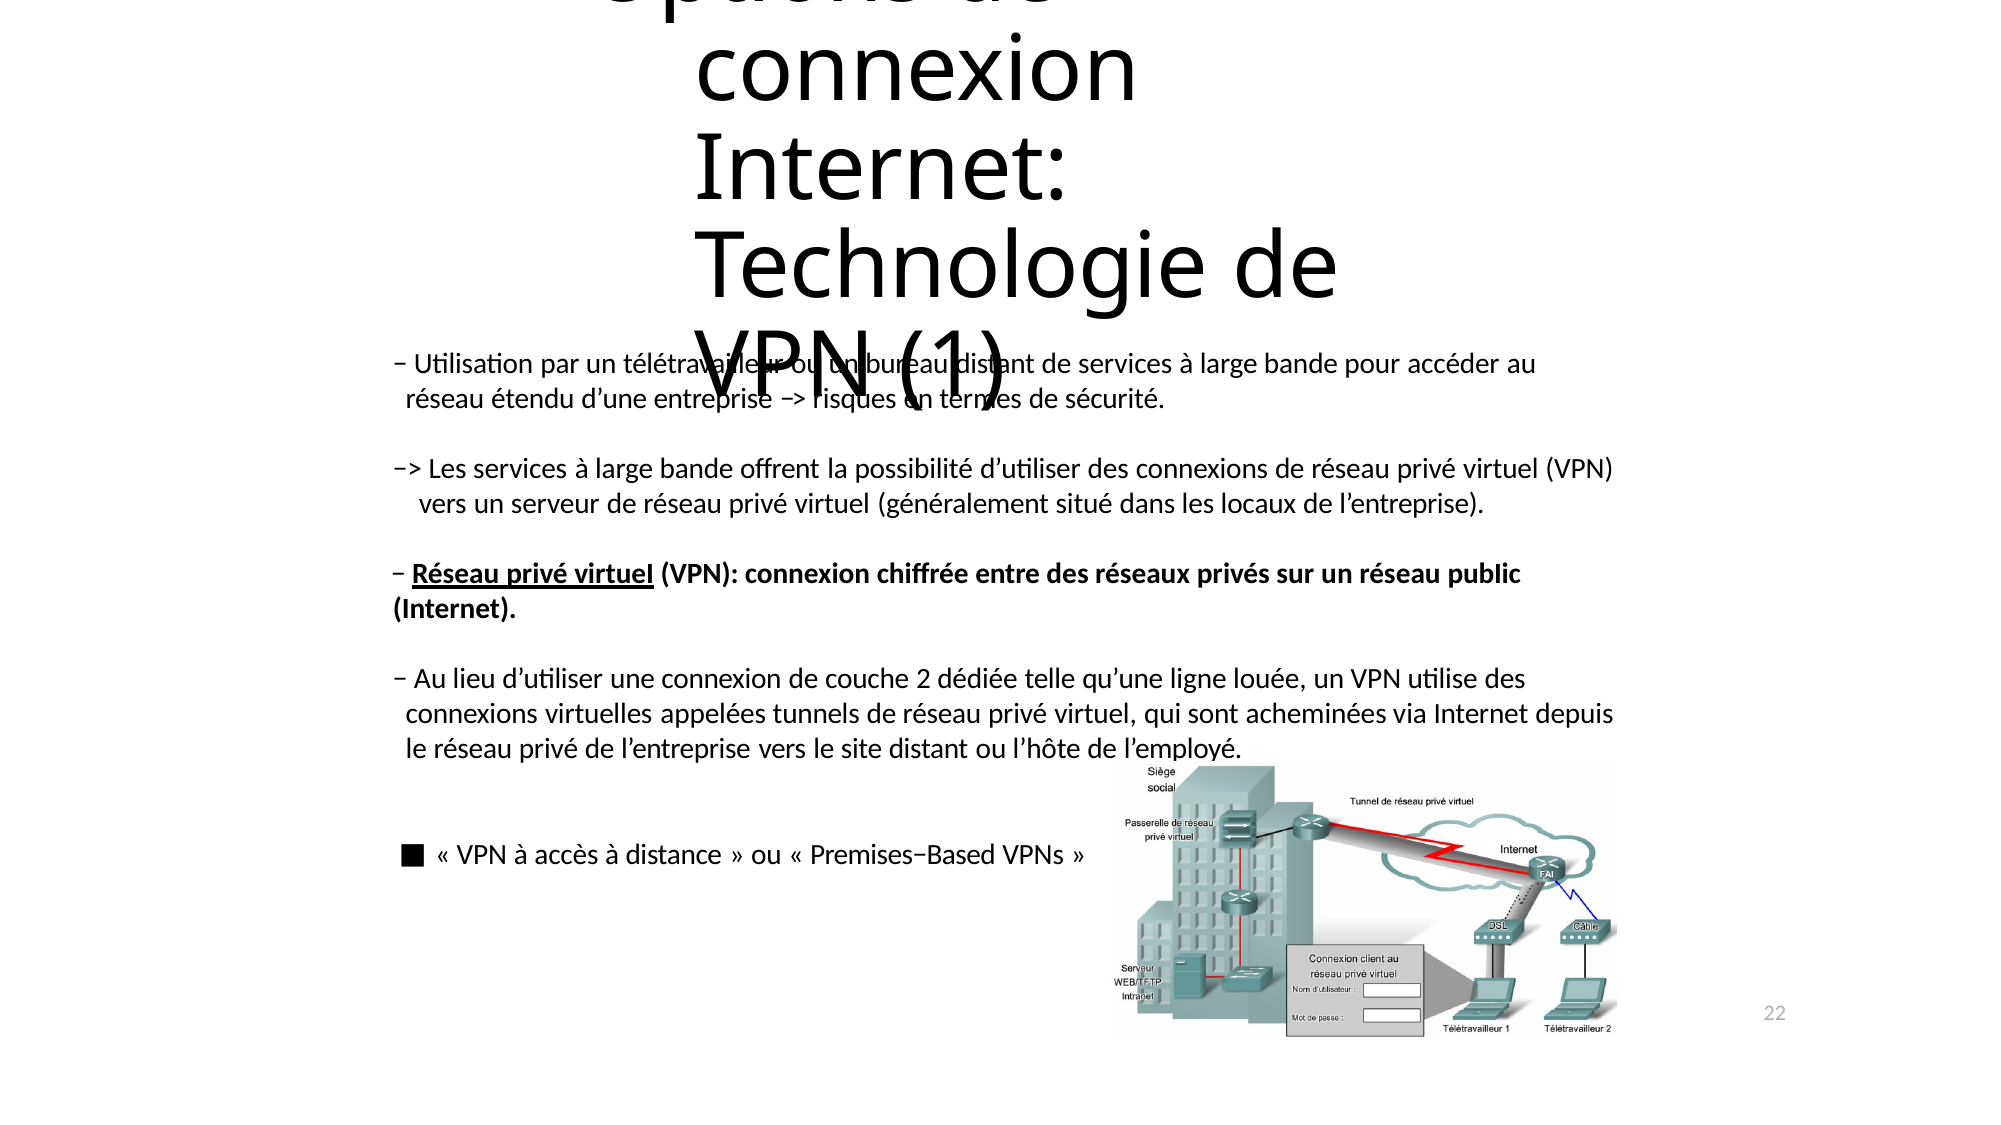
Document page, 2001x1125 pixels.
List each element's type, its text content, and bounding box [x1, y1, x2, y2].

title Options de connexion Internet: Technologie de VPN (1) [585, 0, 1425, 341]
picture [1111, 761, 1617, 1038]
slide_number 22 [1746, 686, 1808, 1125]
text_box − Utilisation par un télétravailleur ou un bureau distant de services à large bande pour accéder au réseau étendu d’une entreprise −> risques en termes de sécurité. −> Les services à large bande offrent la possibilité d’utiliser des connexions de réseau privé virtuel (VPN) vers un serveur de réseau privé virtuel (généralement situé dans les locaux de l’entreprise). − Réseau privé virtueI (VPN): connexion chiffrée entre des réseaux privés sur un réseau pubIic (Internet). − Au lieu d’utiliser une connexion de couche 2 dédiée telle qu’une ligne louée, un VPN utilise des connexions virtuelles appelées tunnels de réseau privé virtuel, qui sont acheminées via Internet depuis le réseau privé de l’entreprise vers le site distant ou l’hôte de l’employé. « VPN à accès à distance » ou « Premises−Based VPNs » [391, 341, 1661, 870]
